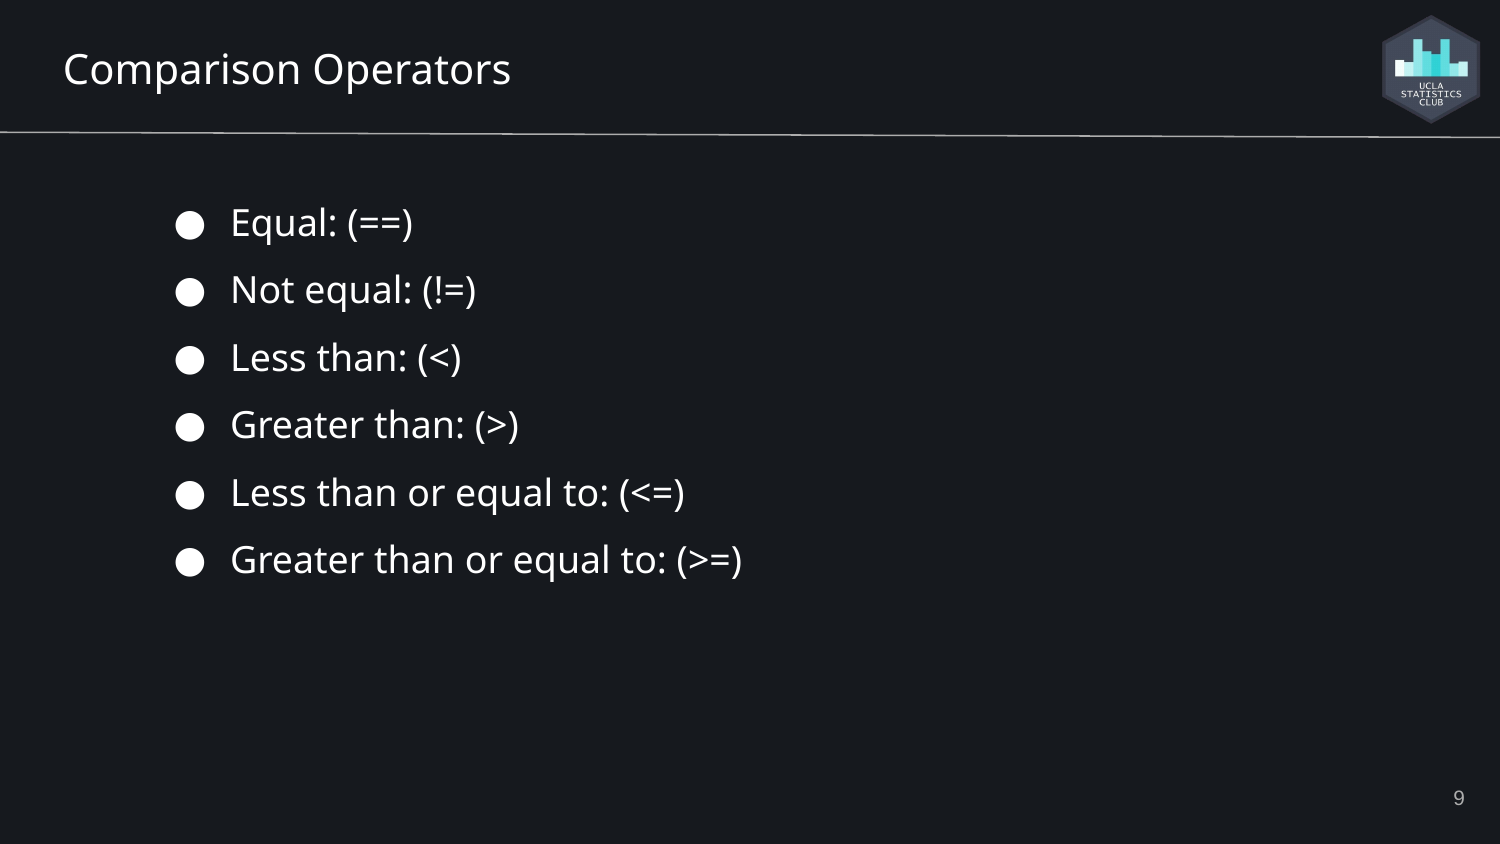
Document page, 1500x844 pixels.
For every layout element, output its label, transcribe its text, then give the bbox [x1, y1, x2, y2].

picture [1374, 12, 1488, 126]
slide_number ‹#› [1389, 764, 1480, 830]
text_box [0, 131, 1500, 138]
text_box Equal: (==) Not equal: (!=) Less than: (<) Greater than: (>) Less than or equal to: (<=) Greater than or equal to: (>=) [140, 161, 1360, 765]
text_box Comparison Operators [47, 27, 1326, 127]
